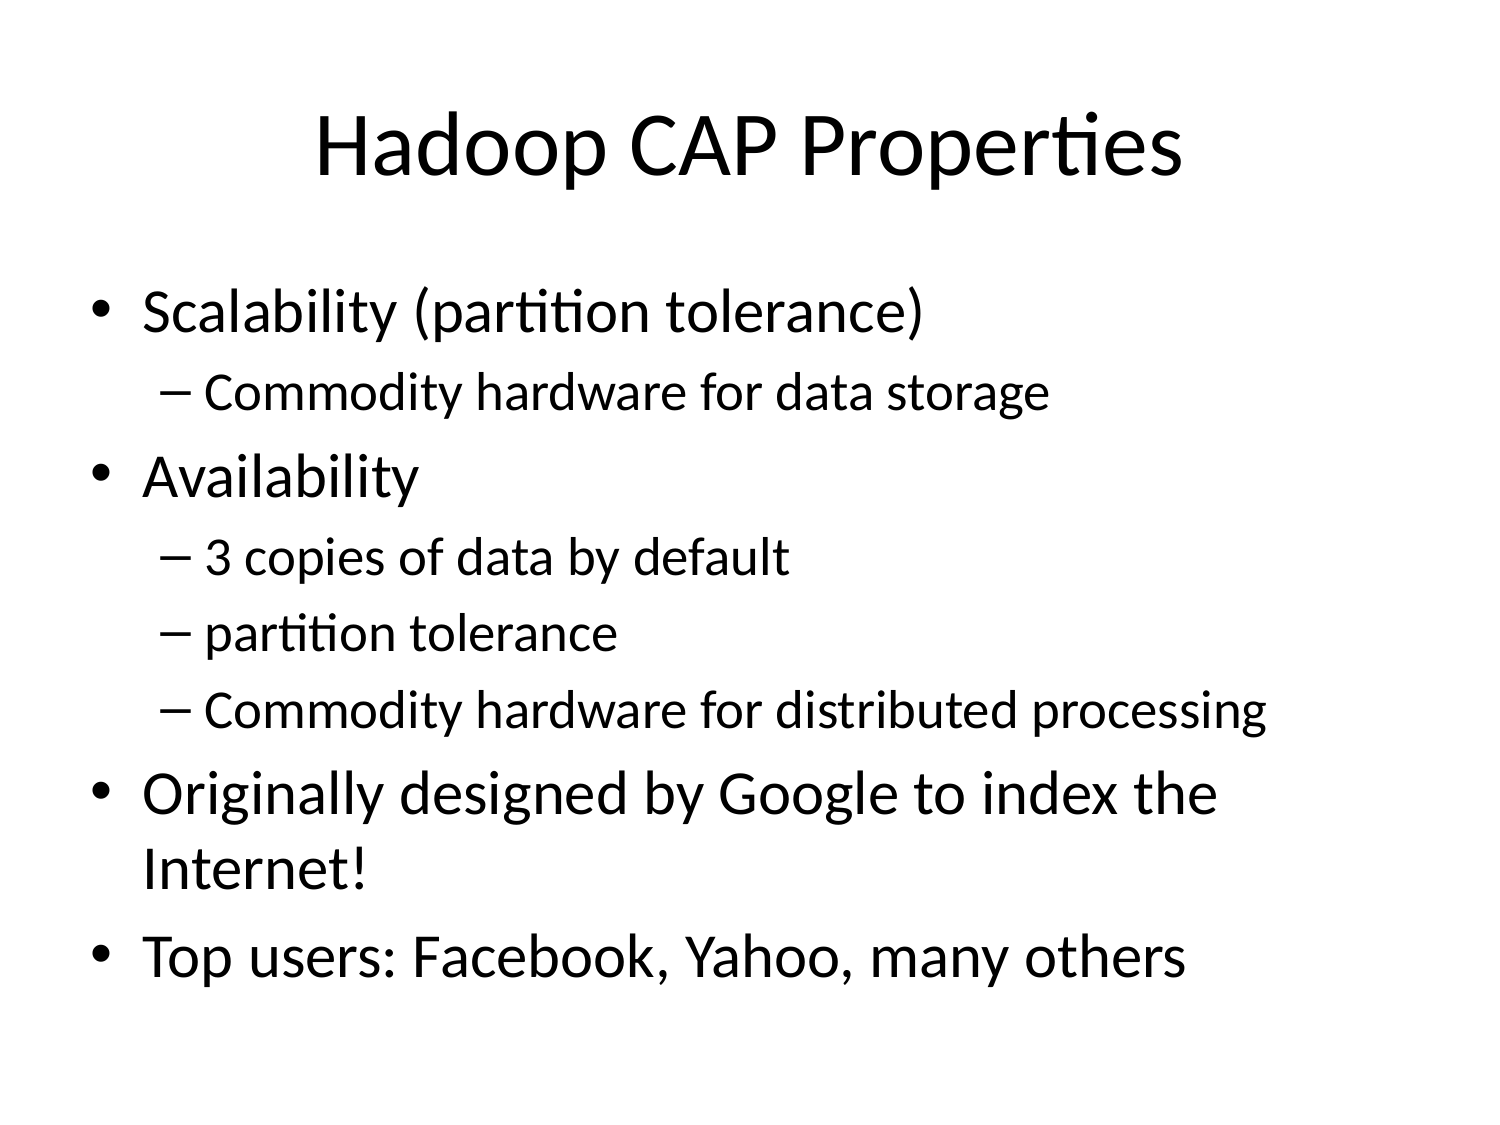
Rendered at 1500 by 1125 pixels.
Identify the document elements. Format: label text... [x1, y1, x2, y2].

list Scalability (partition tolerance) Commodity hardware for data storage Availability 3 copies of data by default partition tolerance Commodity hardware for distributed processing Originally designed by Google to index the Internet! Top users: Facebook, Yahoo, many others [75, 262, 1425, 1005]
title Hadoop CAP Properties [75, 45, 1425, 233]
